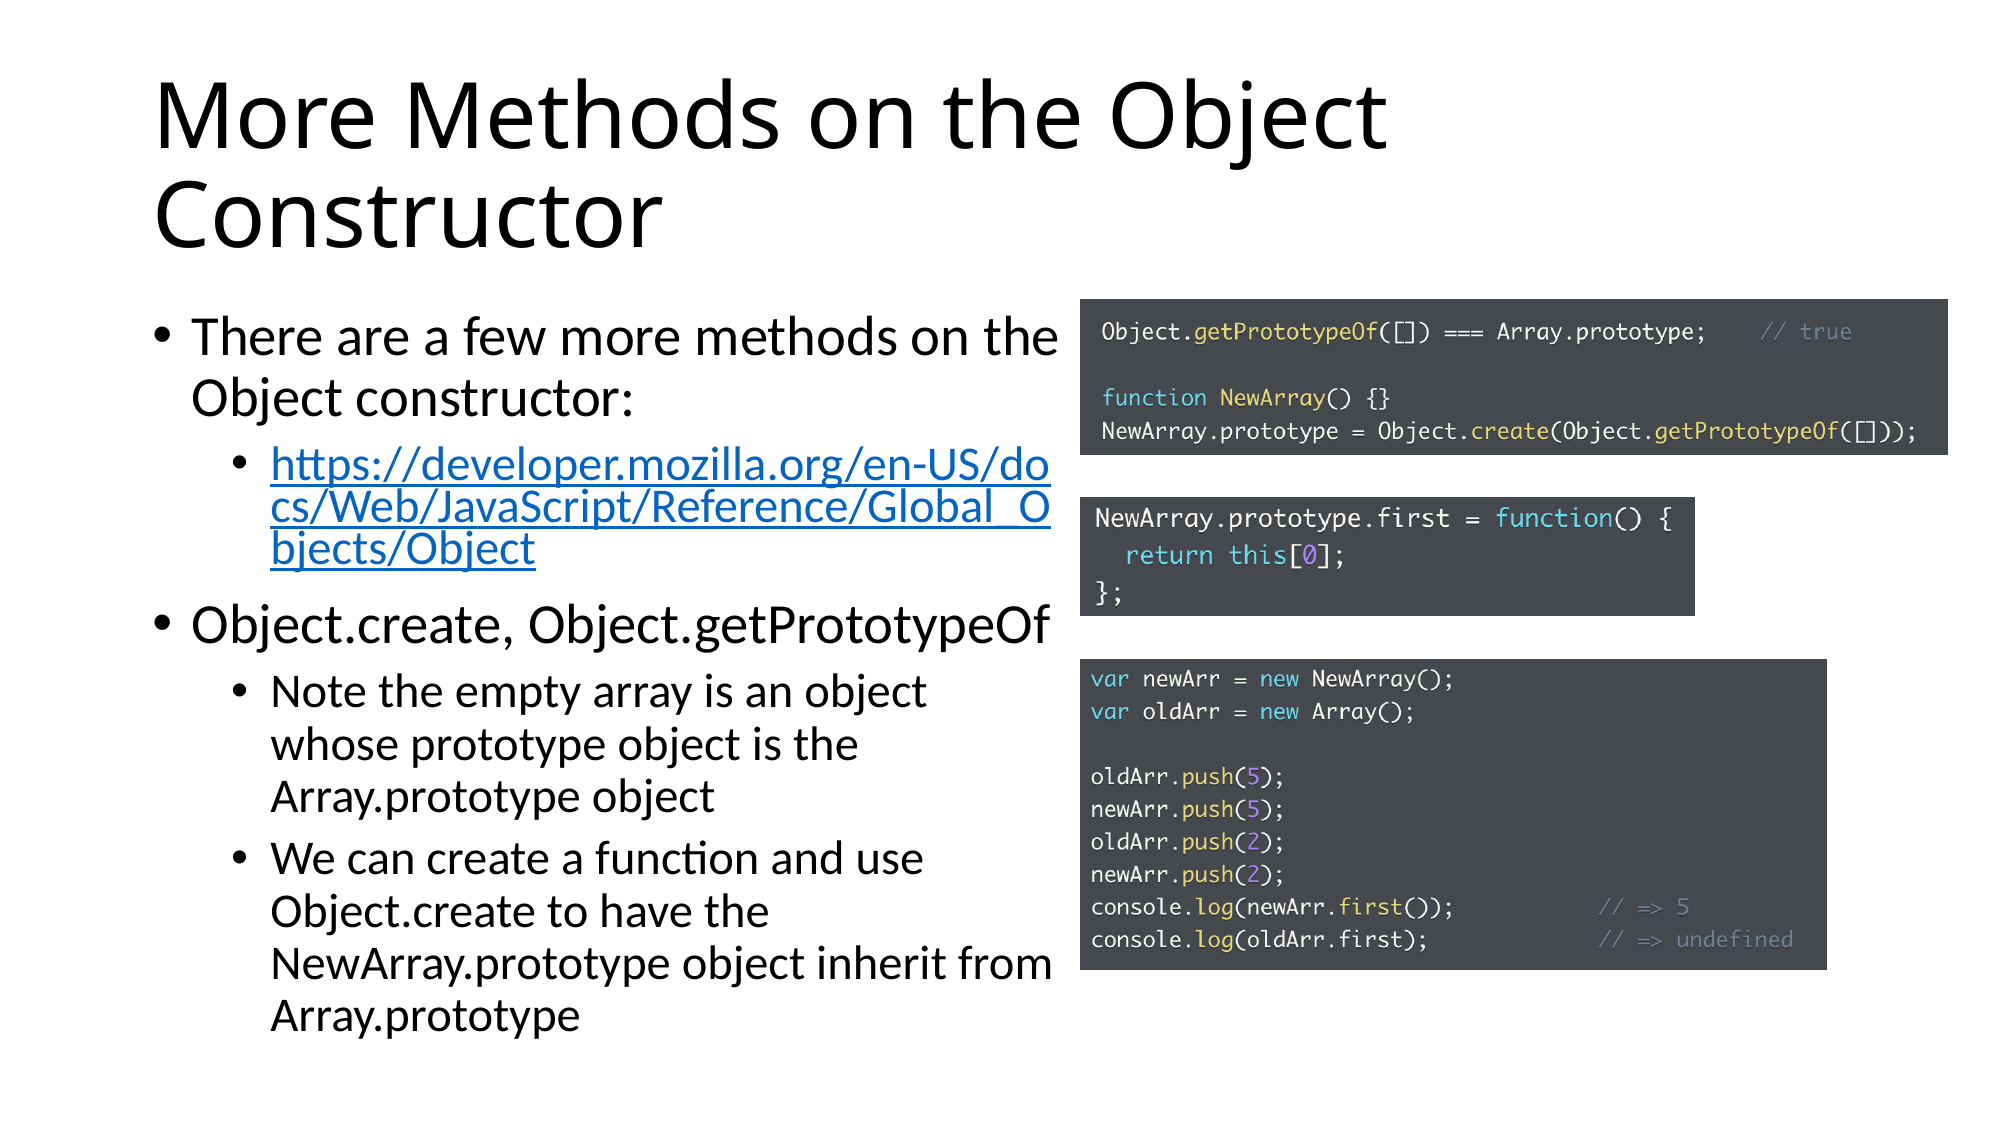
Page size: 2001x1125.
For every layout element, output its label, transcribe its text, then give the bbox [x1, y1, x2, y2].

picture [1080, 299, 1948, 455]
list There are a few more methods on the Object constructor: https://developer.mozilla.org/en-US/docs/Web/JavaScript/Reference/Global_Objects/Object Object.create, Object.getPrototypeOf Note the empty array is an object whose prototype object is the Array.prototype object We can create a function and use Object.create to have the NewArray.prototype object inherit from Array.prototype [137, 299, 1081, 1014]
title More Methods on the Object Constructor [137, 59, 1863, 278]
picture [1080, 659, 1827, 970]
picture [1080, 497, 1695, 617]
